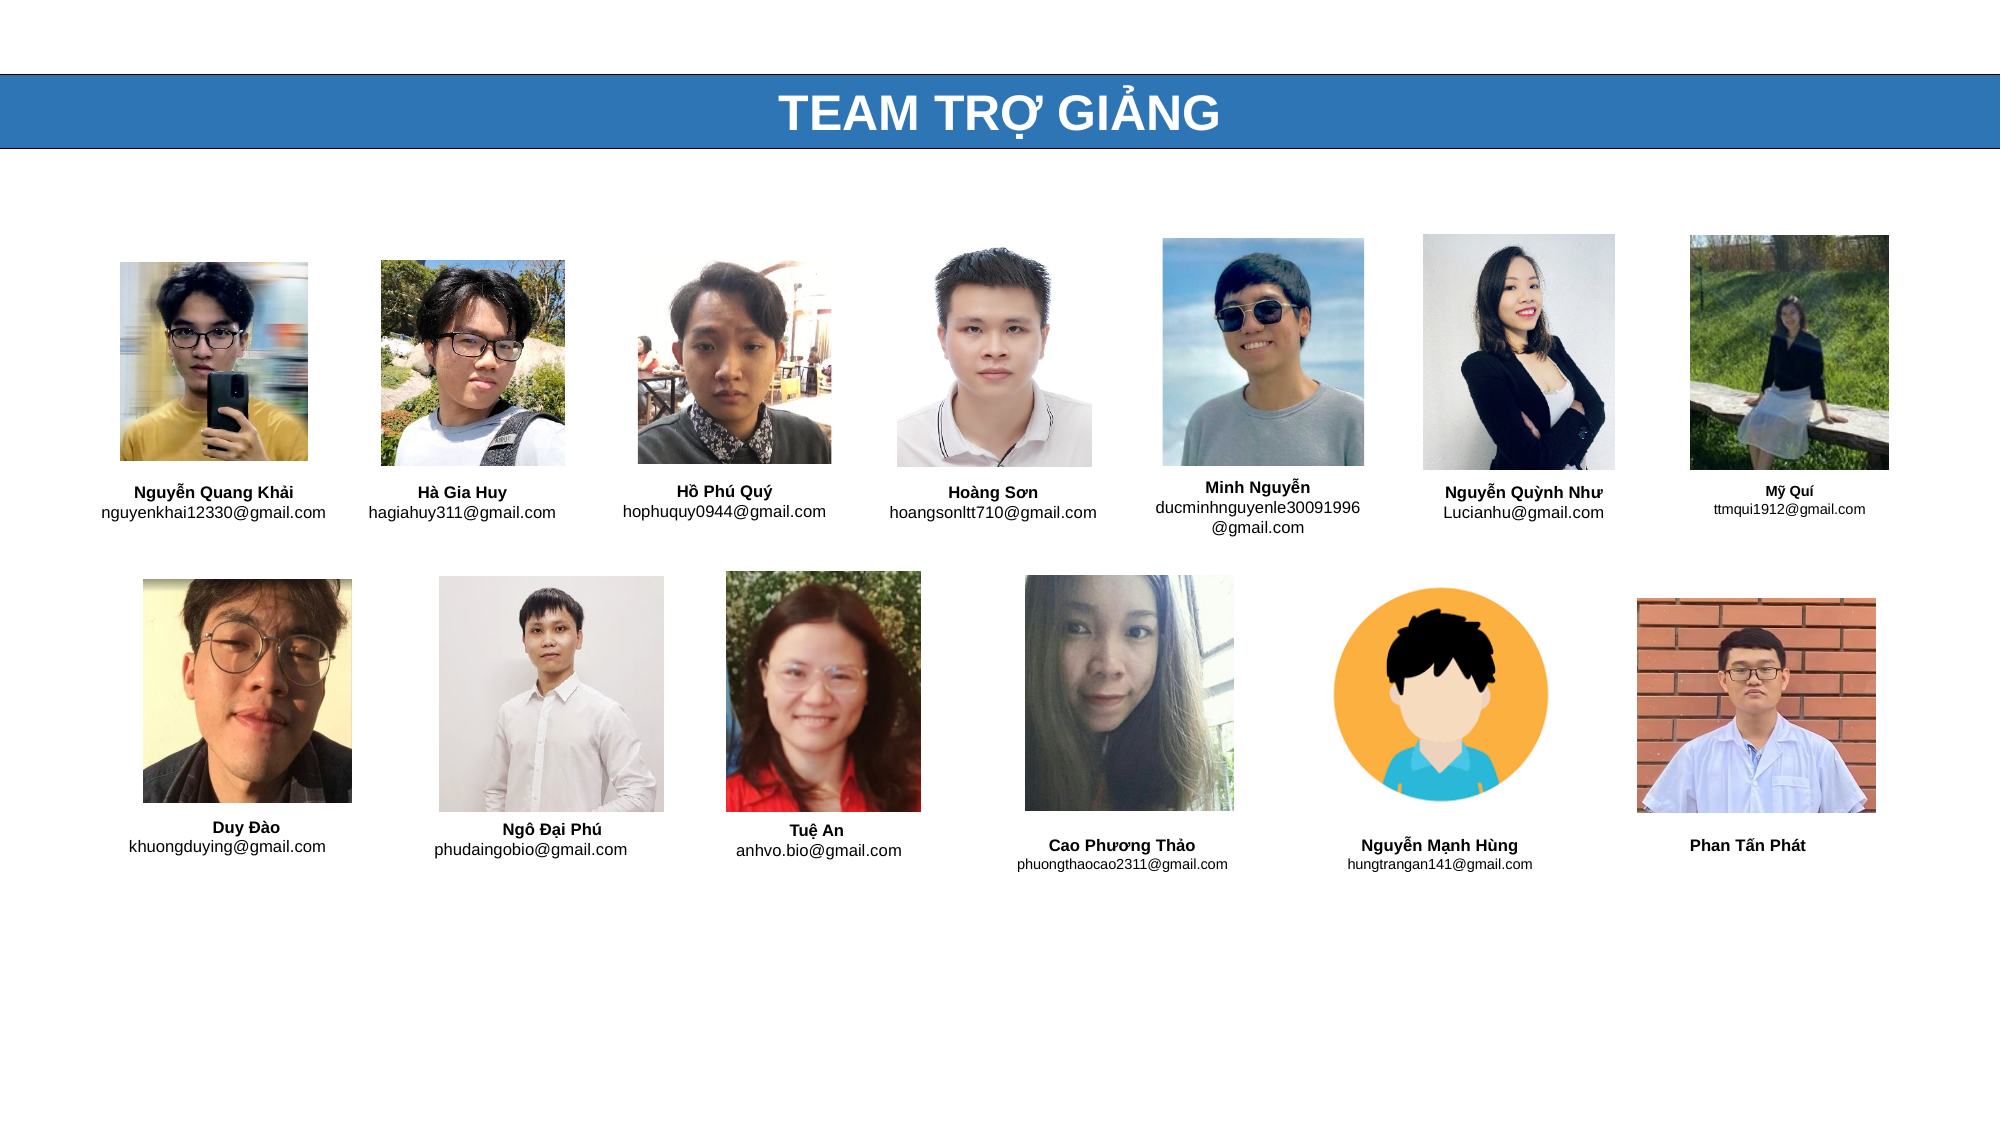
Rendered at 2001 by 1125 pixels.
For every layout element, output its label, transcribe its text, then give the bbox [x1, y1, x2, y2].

text_box Cao Phương Thảo phuongthaocao2311@gmail.com [974, 827, 1270, 880]
text_box Nguyễn Quỳnh Như Lucianhu@gmail.com [1410, 474, 1638, 530]
text_box Tuệ An anhvo.bio@gmail.com [686, 812, 953, 868]
picture [1162, 238, 1365, 466]
picture [897, 222, 1095, 467]
picture [1323, 577, 1559, 812]
title TEAM TRỢ GIẢNG [0, 74, 2000, 149]
text_box Hà Gia Huy hagiahuy311@gmail.com [326, 474, 599, 530]
picture [1423, 234, 1615, 470]
text_box Nguyễn Mạnh Hùng hungtrangan141@gmail.com [1292, 827, 1588, 880]
text_box Nguyễn Quang Khải nguyenkhai12330@gmail.com [46, 474, 326, 530]
picture [1637, 598, 1876, 813]
picture [380, 260, 565, 466]
text_box Hoàng Sơn hoangsonltt710@gmail.com [863, 474, 1128, 529]
text_box Mỹ Quí ttmqui1912@gmail.com [1674, 474, 1906, 525]
picture [439, 576, 664, 812]
text_box Hồ Phú Quý hophuquy0944@gmail.com [587, 473, 863, 529]
text_box Phan Tấn Phát [1600, 827, 1896, 880]
picture [1690, 235, 1889, 470]
picture [637, 259, 832, 464]
picture [1025, 575, 1234, 811]
text_box Ngô Đại Phú phudaingobio@gmail.com [419, 811, 686, 867]
text_box Minh Nguyễn ducminhnguyenle30091996@gmail.com [1139, 469, 1377, 545]
picture [143, 579, 352, 803]
text_box Duy Đào khuongduying@gmail.com [114, 808, 380, 864]
picture [726, 571, 921, 812]
picture [120, 262, 309, 461]
